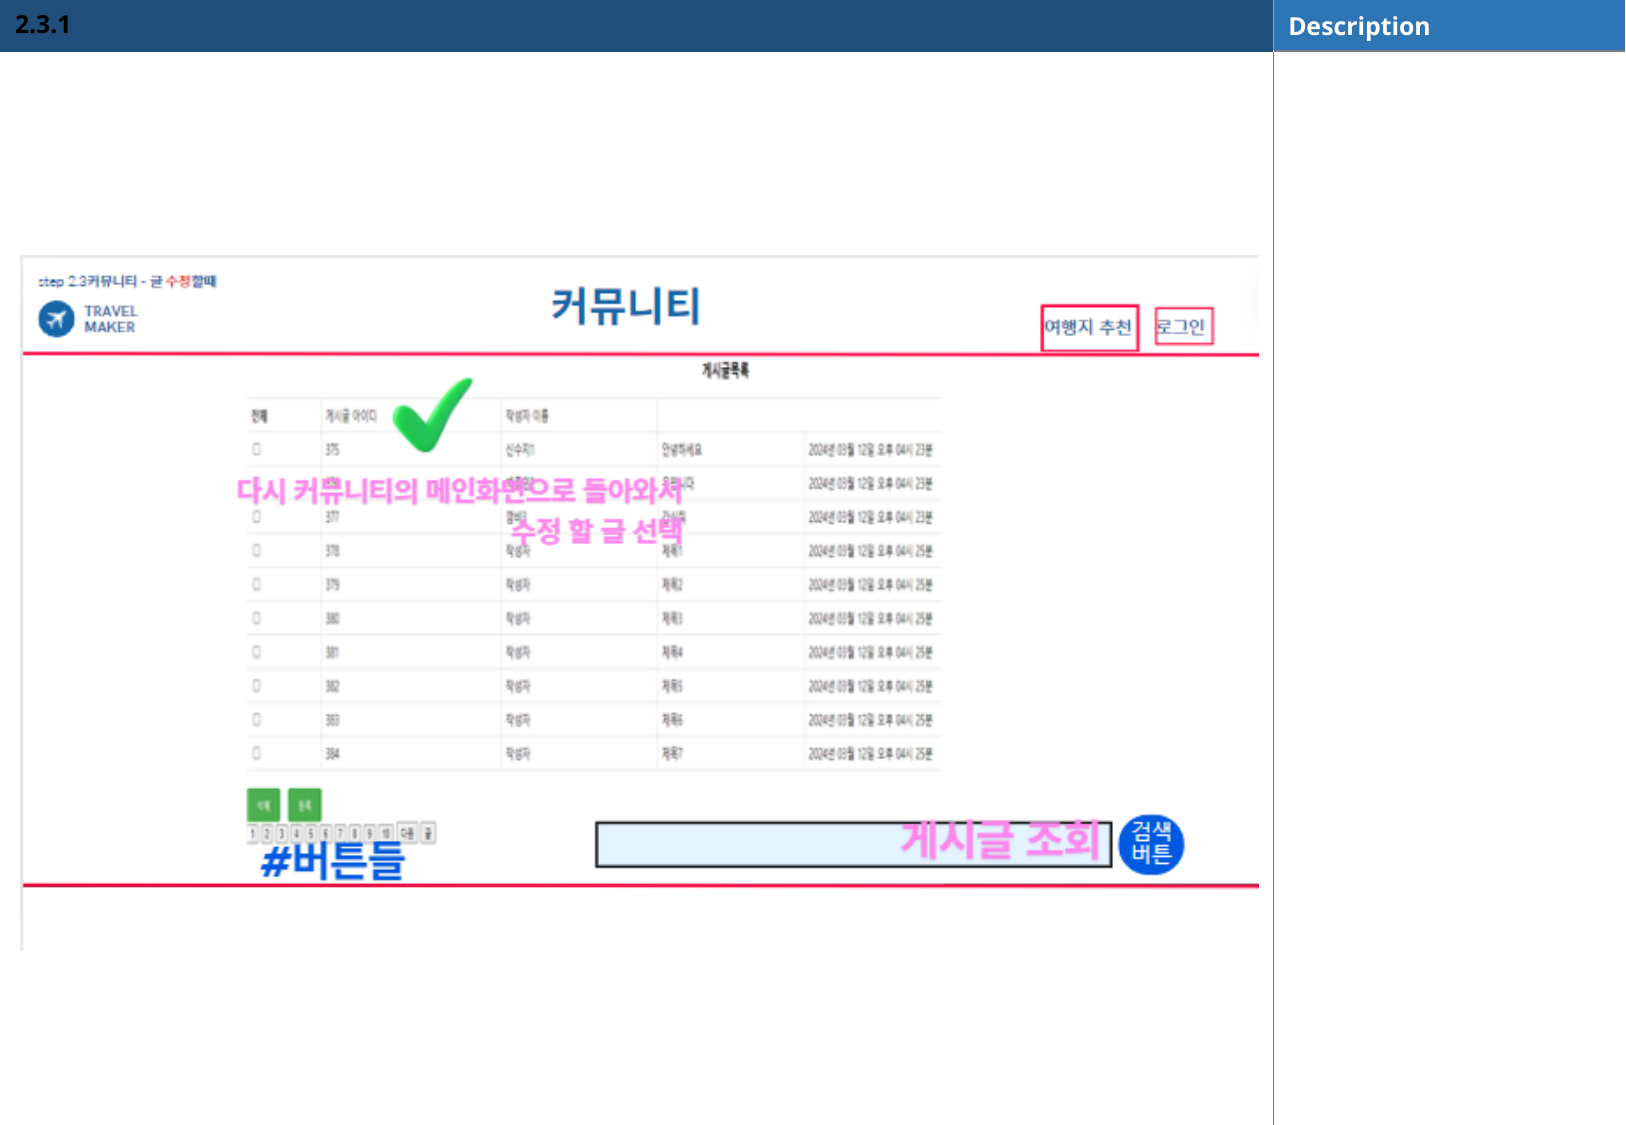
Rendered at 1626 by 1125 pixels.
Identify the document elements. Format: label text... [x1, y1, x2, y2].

list 2.3.1 [0, 0, 1238, 52]
picture [20, 255, 1259, 951]
